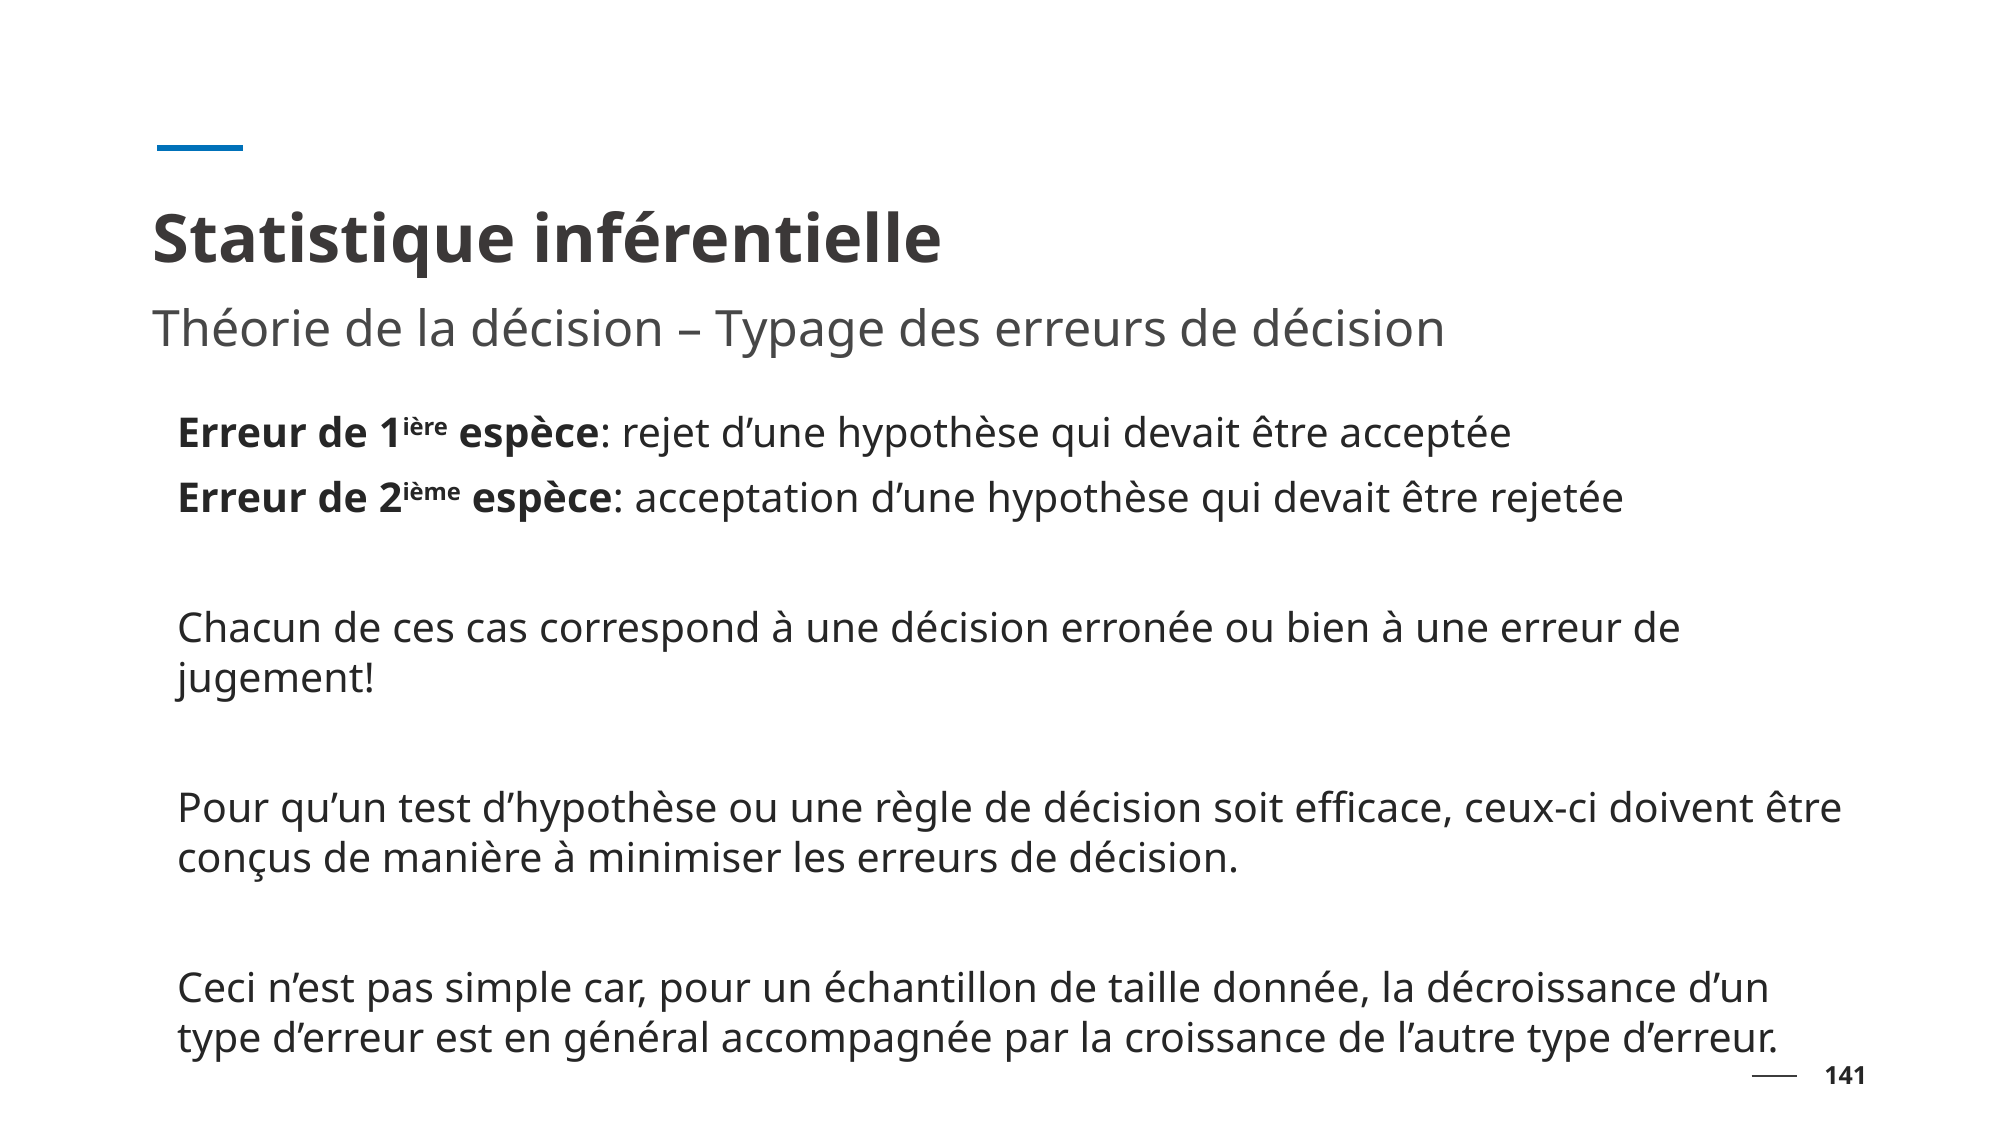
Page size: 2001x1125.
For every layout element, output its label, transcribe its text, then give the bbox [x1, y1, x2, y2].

slide_number 141 [1809, 1046, 1899, 1107]
list Théorie de la décision – Typage des erreurs de décision [137, 304, 1863, 350]
list Erreur de 1ière espèce: rejet d’une hypothèse qui devait être acceptée Erreur de 2ième espèce: acceptation d’une hypothèse qui devait être rejetée Chacun de ces cas correspond à une décision erronée ou bien à une erreur de jugement! Pour qu’un test d’hypothèse ou une règle de décision soit efficace, ceux-ci doivent être conçus de manière à minimiser les erreurs de décision. Ceci n’est pas simple car, pour un échantillon de taille donnée, la décroissance d’un type d’erreur est en général accompagnée par la croissance de l’autre type d’erreur. [137, 398, 1863, 1077]
title Statistique inférentielle [137, 131, 1863, 304]
